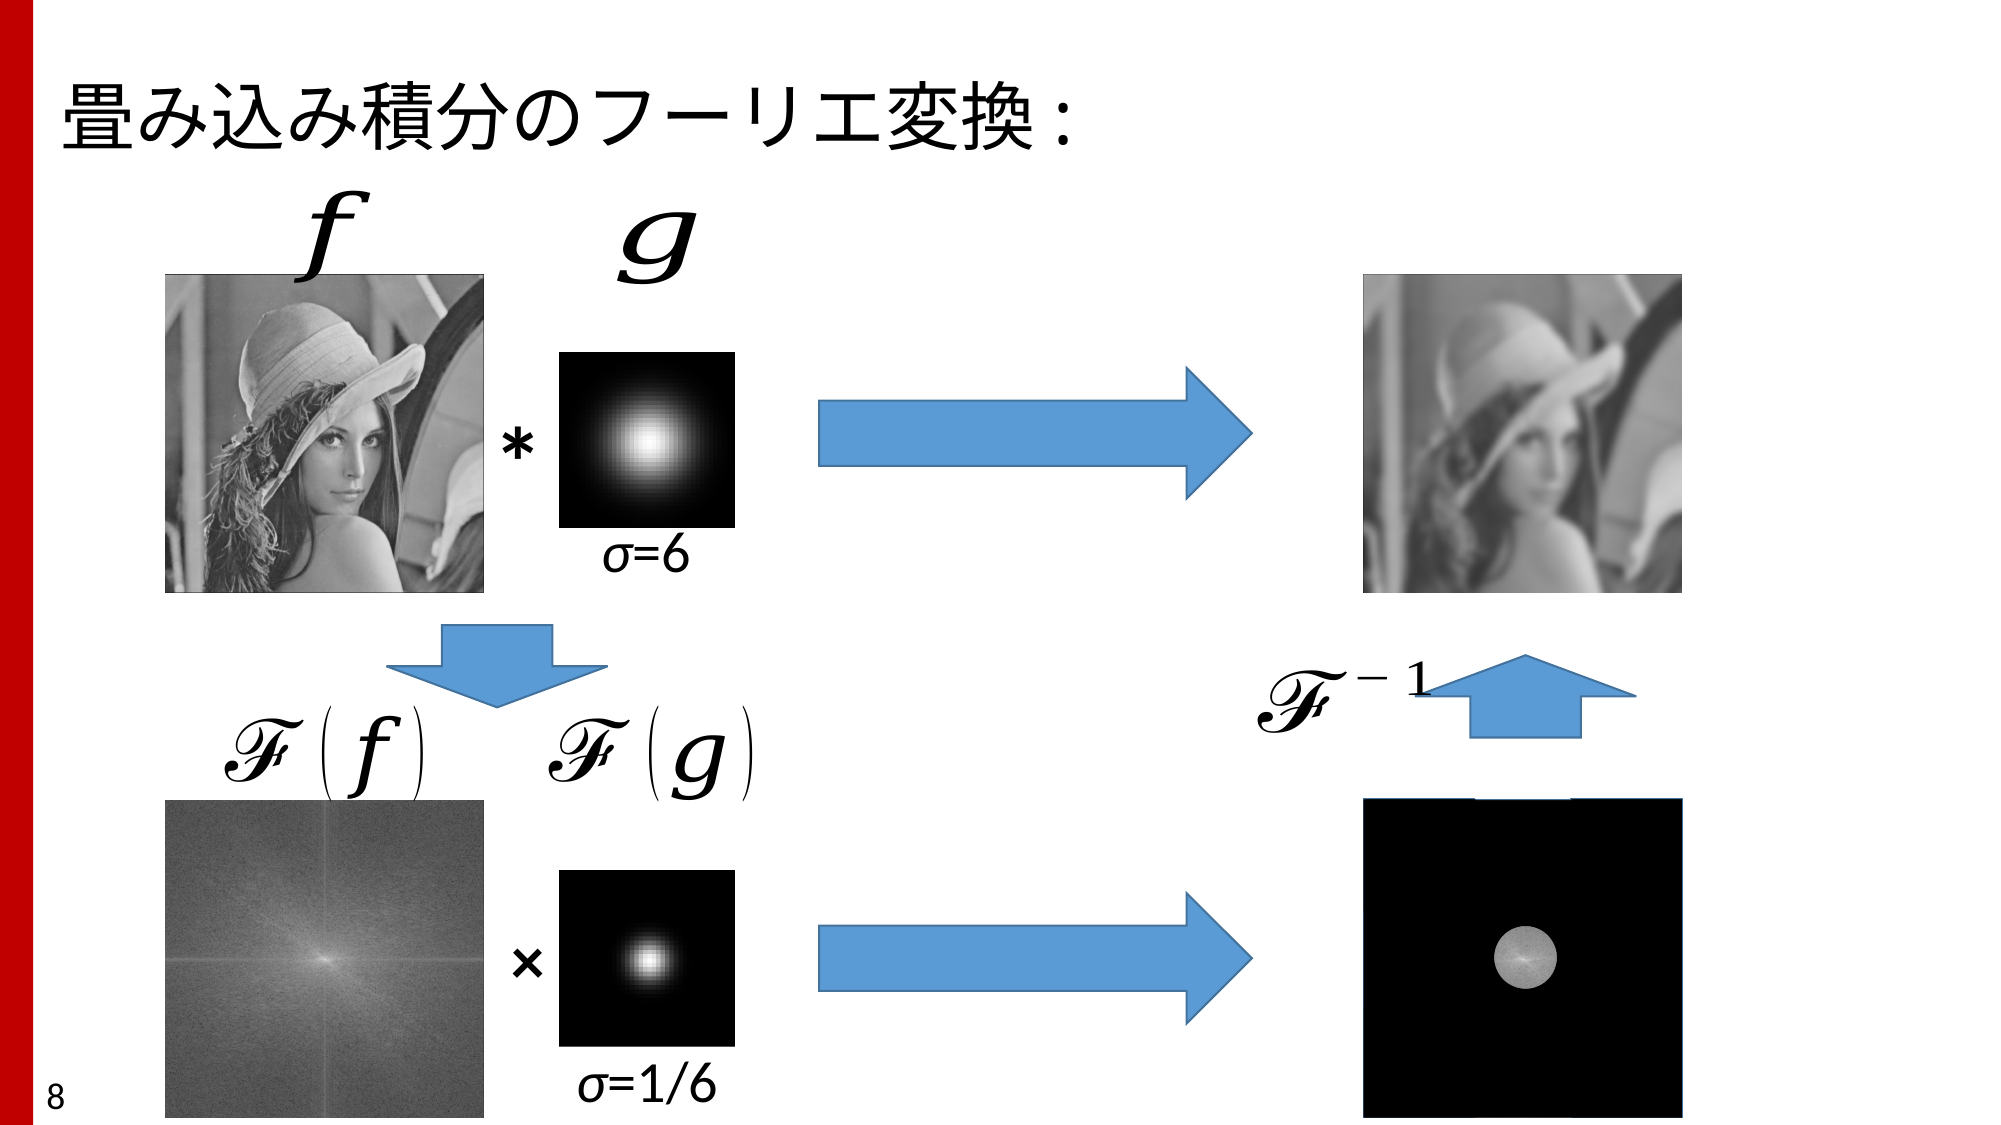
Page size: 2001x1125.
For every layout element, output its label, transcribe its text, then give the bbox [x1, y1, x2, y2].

text_box * [484, 391, 559, 527]
picture [1363, 274, 1682, 593]
picture [165, 274, 484, 593]
picture [165, 800, 484, 1118]
text_box [1414, 654, 1637, 739]
text_box σ=6 [587, 528, 707, 592]
picture [559, 870, 735, 1047]
picture [559, 352, 735, 528]
text_box [386, 624, 609, 709]
text_box × [496, 910, 559, 1006]
text_box [818, 890, 1254, 1027]
picture [1364, 800, 1682, 1118]
slide_number 8 [31, 1064, 482, 1125]
text_box [818, 365, 1254, 501]
text_box σ=1/6 [561, 1047, 734, 1122]
